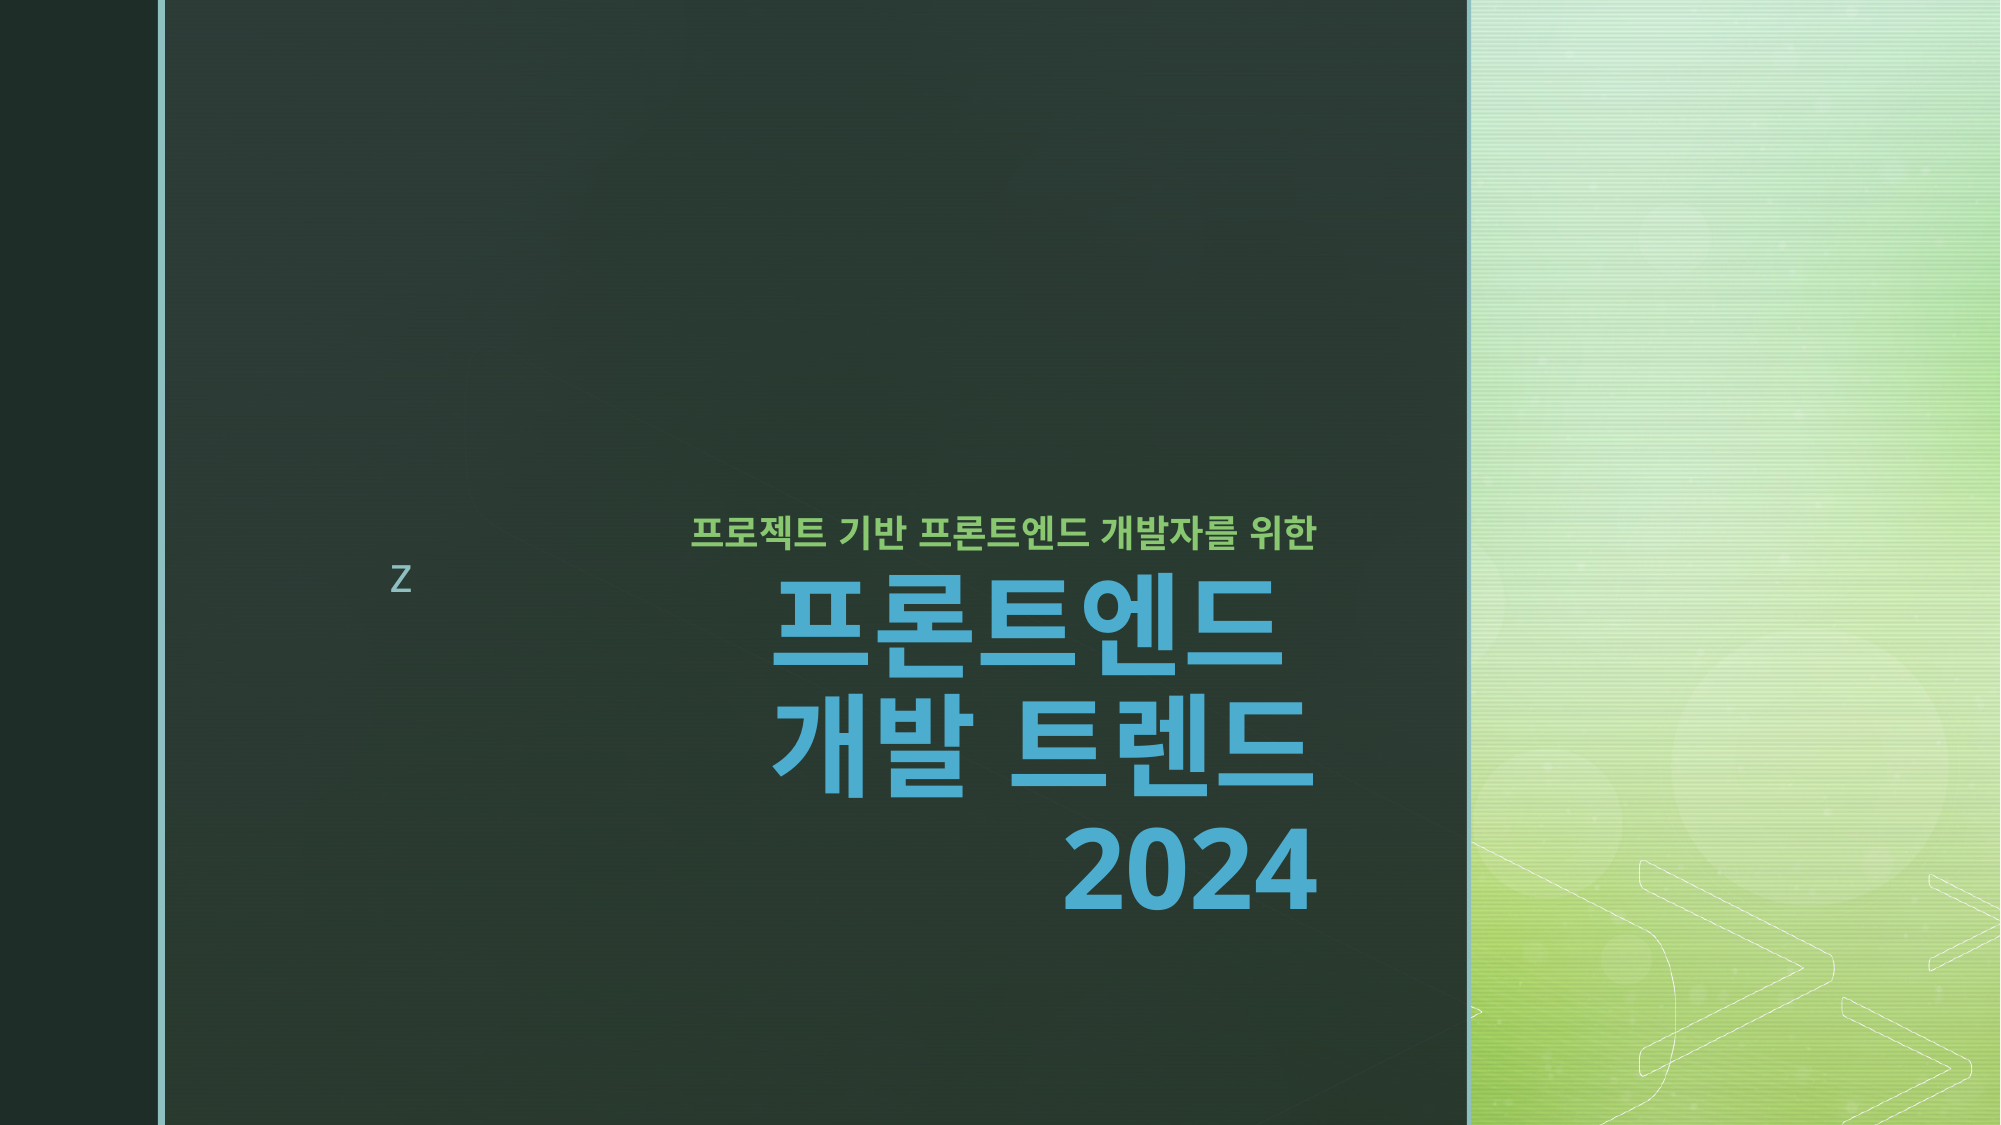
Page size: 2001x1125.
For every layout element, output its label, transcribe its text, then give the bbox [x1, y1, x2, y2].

picture [1472, 0, 2001, 1125]
title 프론트엔드 개발 트렌드 2024 [428, 562, 1334, 935]
subtitle 프로젝트 기반 프론트엔드 개발자를 위한 [454, 372, 1334, 563]
